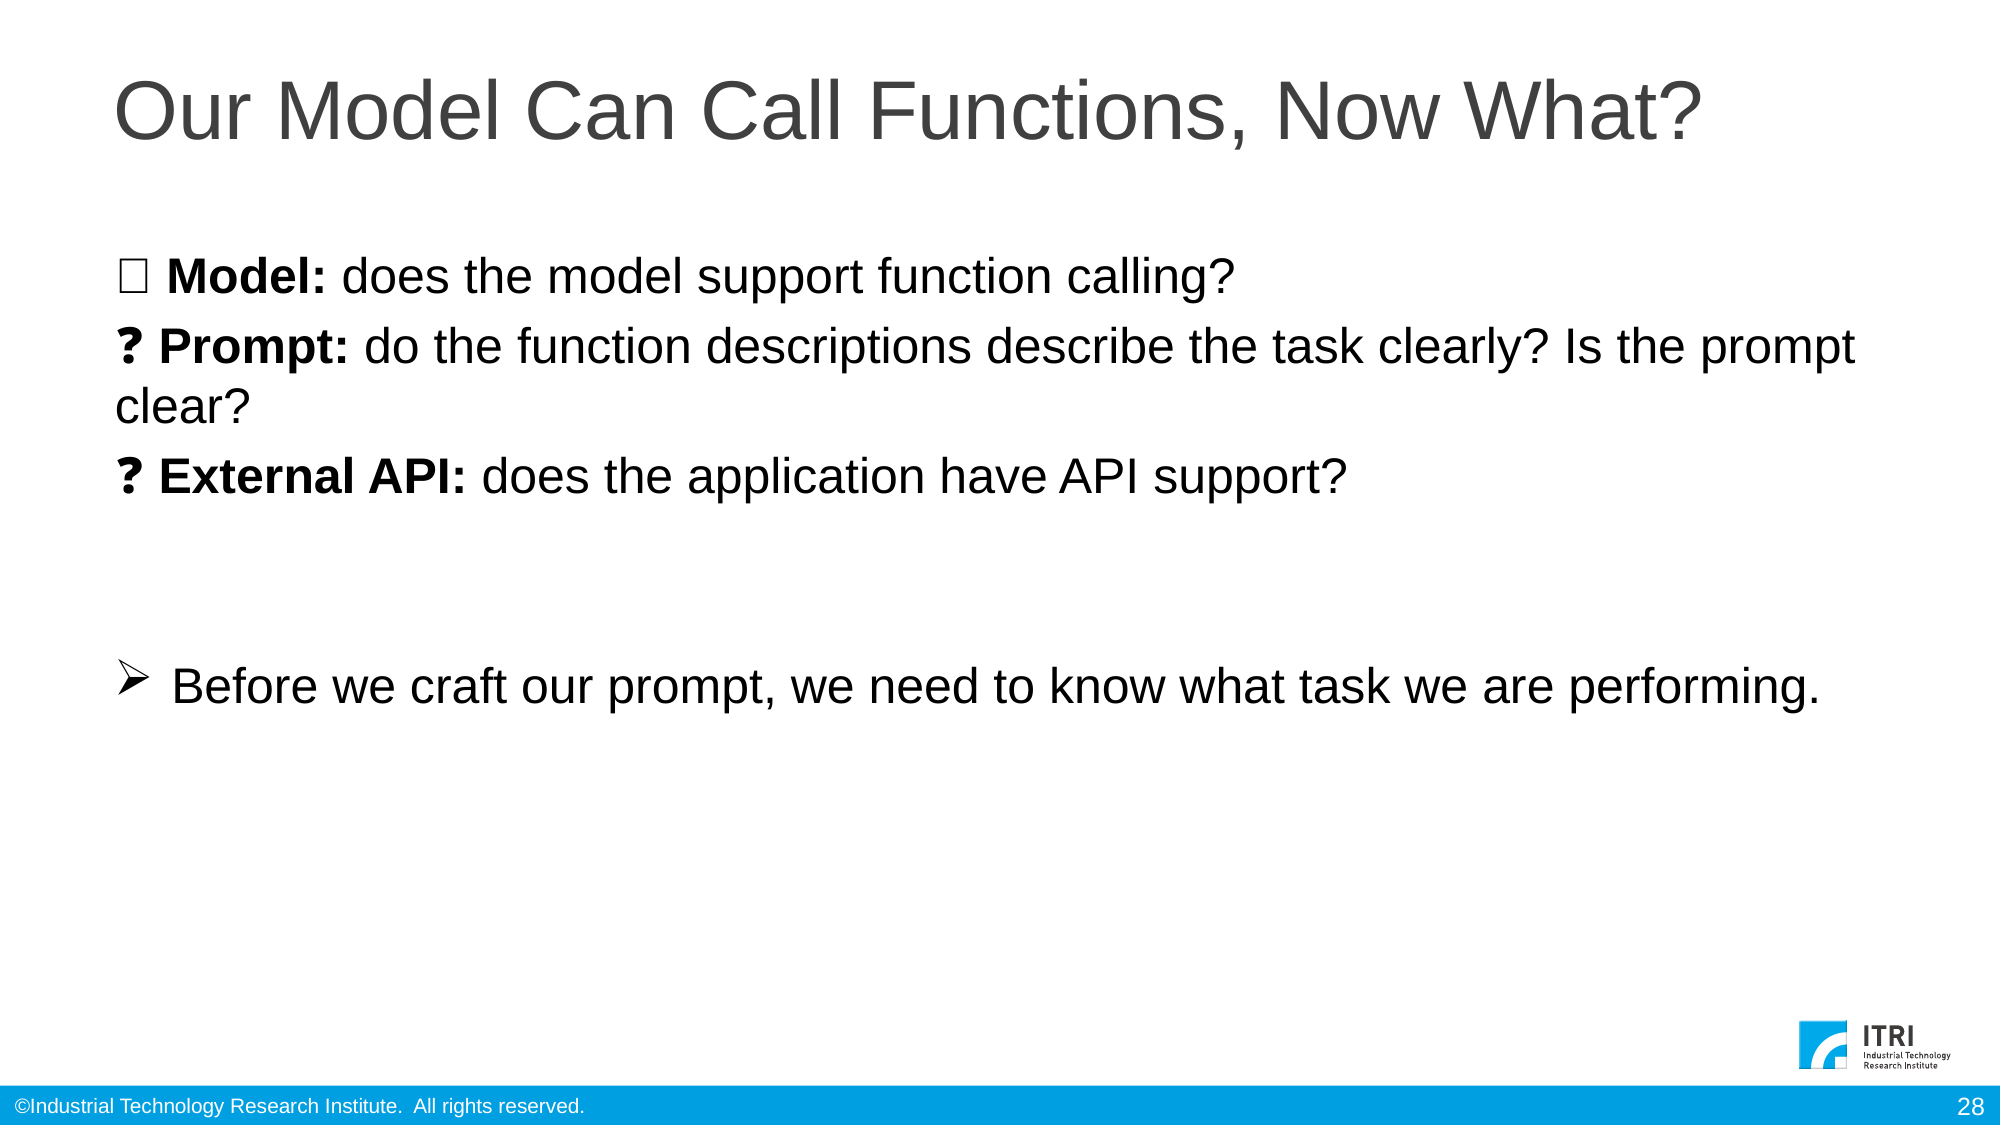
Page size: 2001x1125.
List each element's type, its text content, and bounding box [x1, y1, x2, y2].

title Our Model Can Call Functions, Now What? [98, 48, 1930, 198]
list ✅ Model: does the model support function calling? ❓️ Prompt: do the function descriptions describe the task clearly? Is the prompt clear? ❓️ External API: does the application have API support? Before we craft our prompt, we need to know what task we are performing. [99, 236, 1930, 1017]
slide_number 28 [1874, 1085, 2000, 1125]
